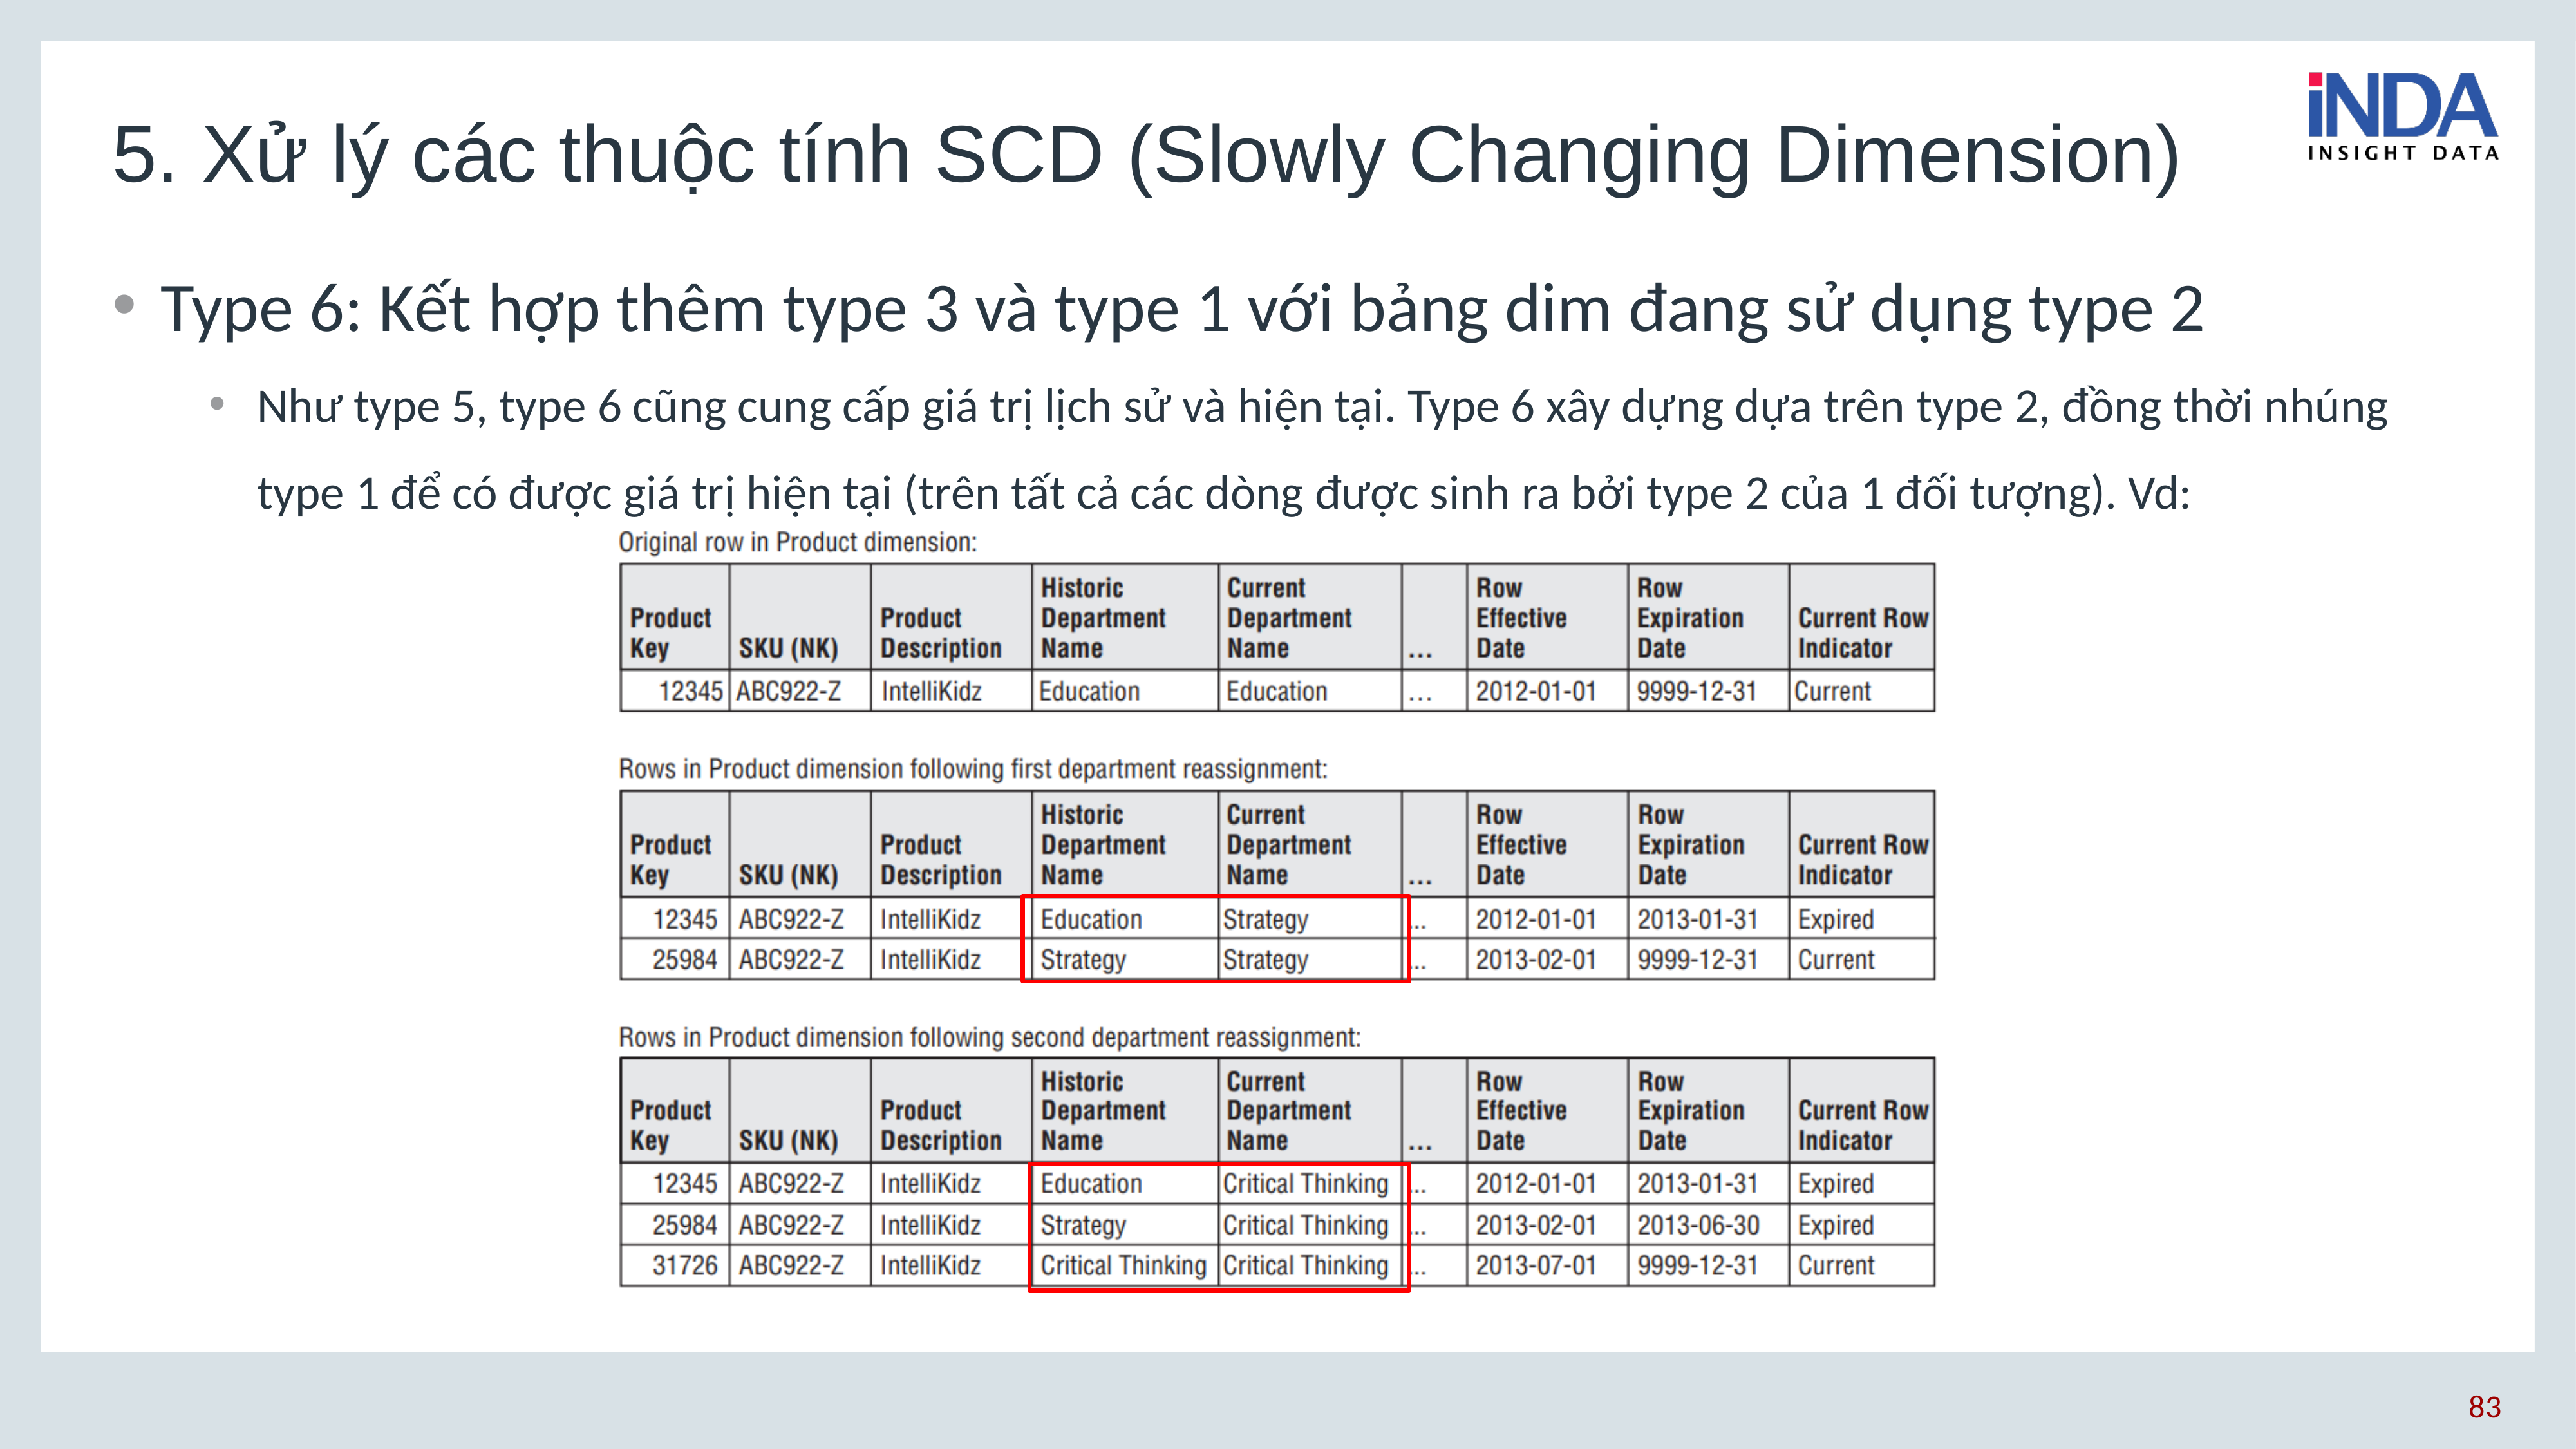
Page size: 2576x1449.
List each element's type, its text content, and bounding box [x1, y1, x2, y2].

picture [610, 517, 1957, 1296]
picture [2308, 71, 2499, 160]
list Type 6: Kết hợp thêm type 3 và type 1 với bảng dim đang sử dụng type 2 Như type 5, type 6 cũng cung cấp giá trị lịch sử và hiện tại. Type 6 xây dựng dựa trên type 2, đồng thời nhúng type 1 để có được giá trị hiện tại (trên tất cả các dòng được sinh ra bởi type 2 của 1 đối tượng). Vd: [112, 220, 2464, 1424]
title 5. Xử lý các thuộc tính SCD (Slowly Changing Dimension) [112, 86, 2213, 198]
slide_number 83 [2430, 1385, 2502, 1424]
